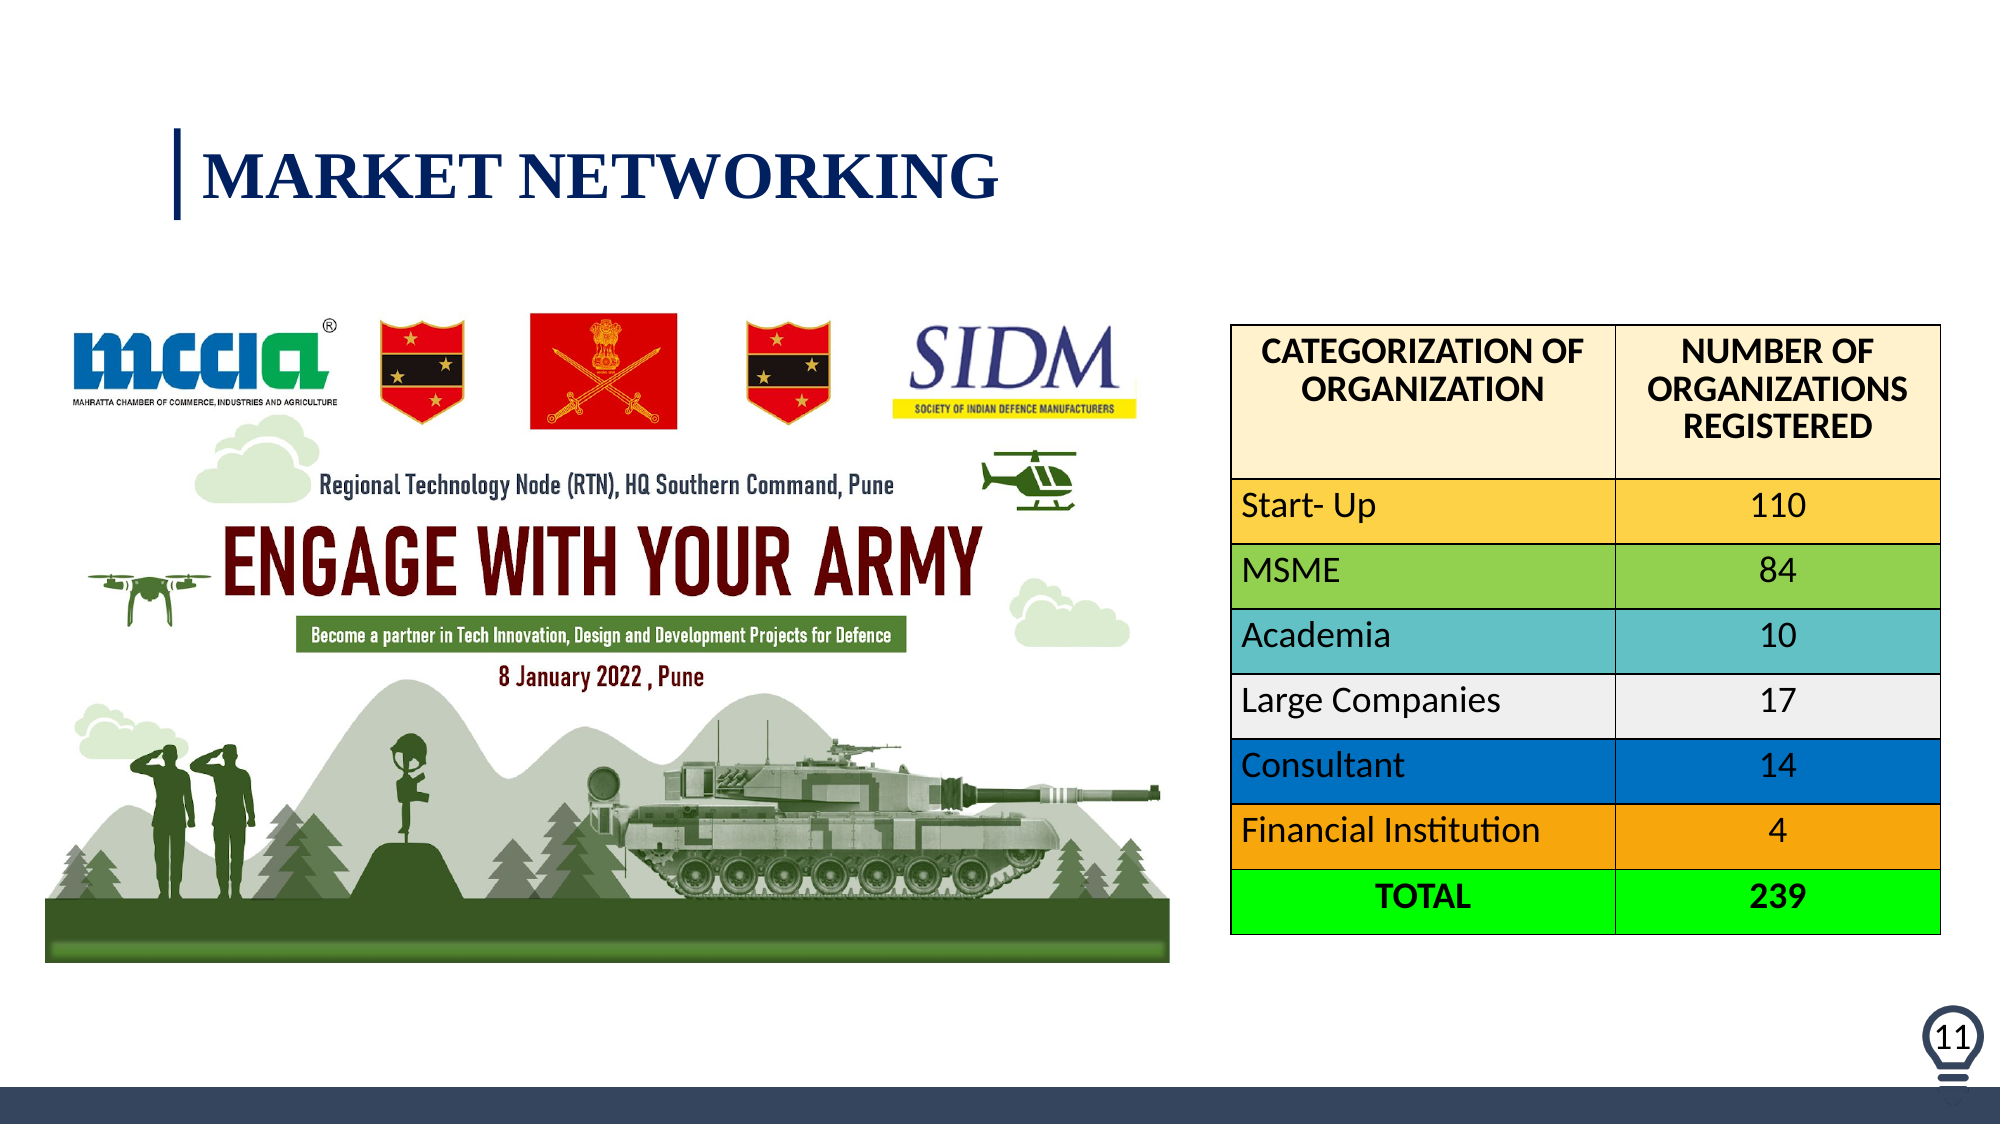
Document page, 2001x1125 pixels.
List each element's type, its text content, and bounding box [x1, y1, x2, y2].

table_cell Consultant [1232, 740, 1615, 803]
title |MARKET NETWORKING [137, 59, 1863, 278]
table_header NUMBER OF ORGANIZATIONS REGISTERED [1616, 326, 1940, 478]
table_cell 4 [1616, 805, 1940, 869]
picture [45, 303, 1170, 963]
table_cell MSME [1232, 545, 1615, 608]
table_cell 14 [1616, 740, 1940, 803]
table_cell 110 [1616, 480, 1940, 543]
text_box [0, 1087, 2000, 1124]
table_cell 239 [1616, 870, 1940, 934]
table_cell Financial Institution [1232, 805, 1615, 869]
picture [1896, 998, 2000, 1112]
table_cell 10 [1616, 610, 1940, 673]
table_cell TOTAL [1232, 870, 1615, 934]
table_header CATEGORIZATION OF ORGANIZATION [1232, 326, 1615, 478]
table_cell Start- Up [1232, 480, 1615, 543]
table_cell 84 [1616, 545, 1940, 608]
table_cell 17 [1616, 675, 1940, 738]
table_cell Academia [1232, 610, 1615, 673]
table_cell Large Companies [1232, 675, 1615, 738]
